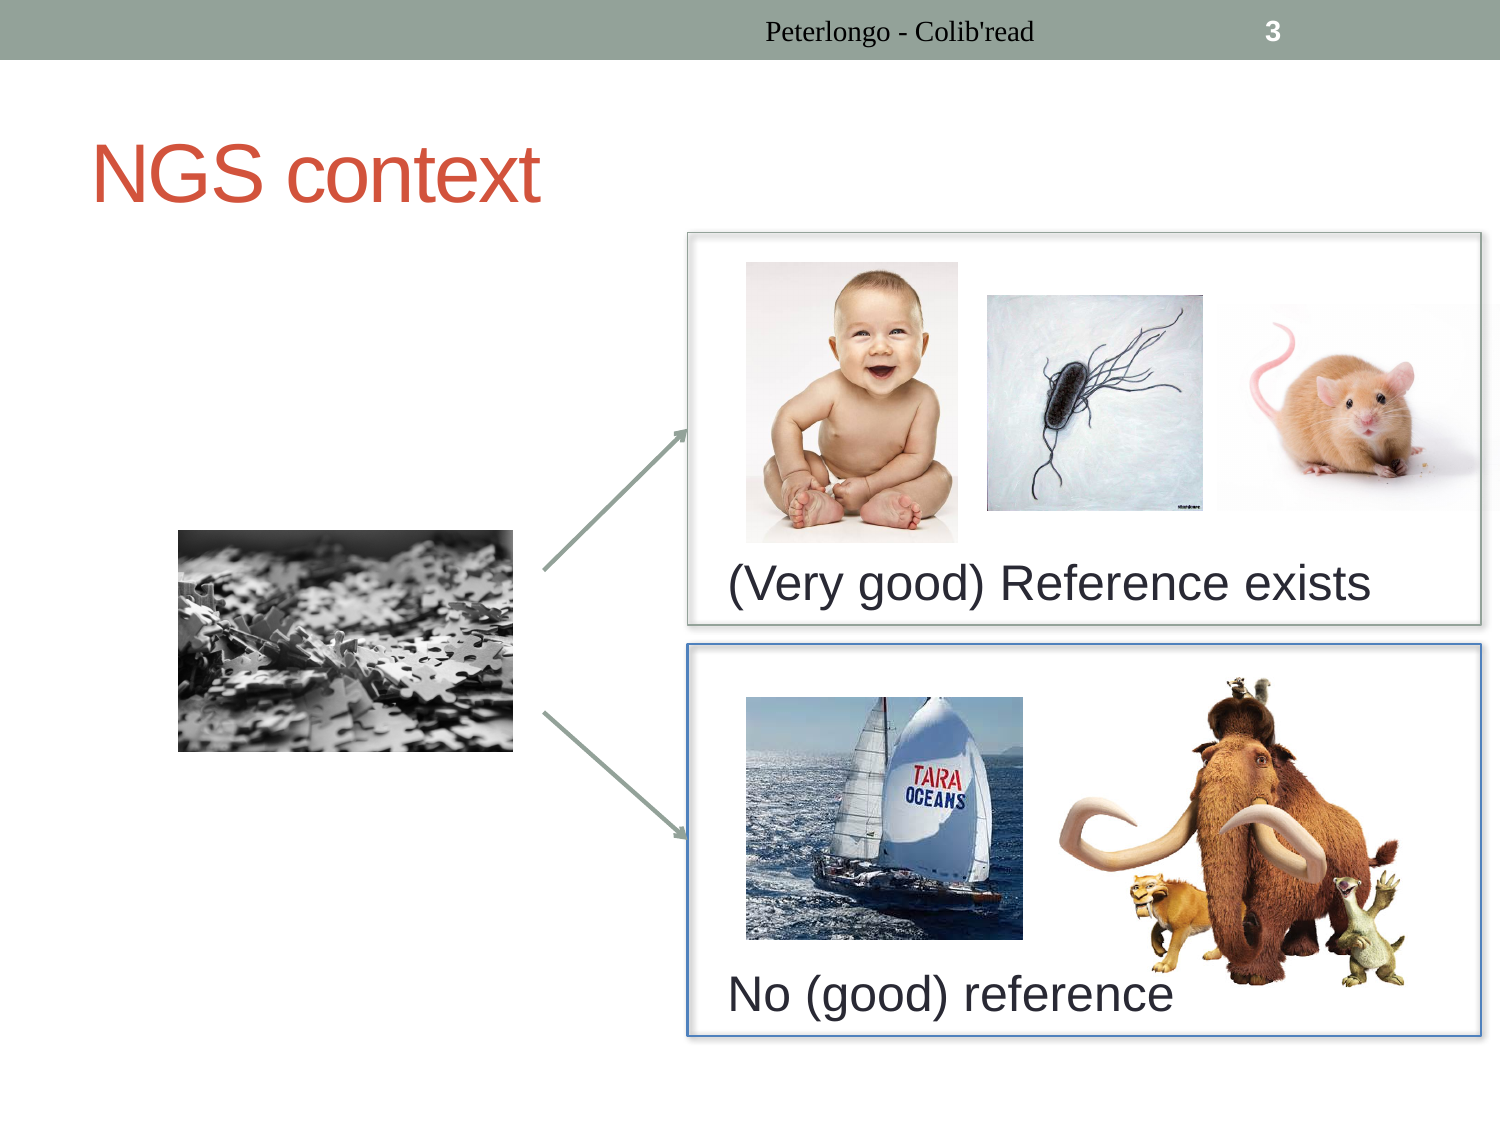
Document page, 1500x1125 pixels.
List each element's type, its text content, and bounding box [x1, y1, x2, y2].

picture [1036, 643, 1453, 1019]
slide_number 3 [1250, 3, 1425, 57]
text_box No (good) reference [712, 954, 1319, 1029]
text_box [543, 428, 688, 571]
title NGS context [75, 87, 1425, 250]
picture [746, 262, 958, 544]
picture [987, 295, 1203, 511]
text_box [543, 711, 688, 841]
footer Peterlongo - Colib'read [562, 3, 1238, 57]
text_box [687, 232, 1482, 626]
picture [746, 697, 1024, 940]
picture [1217, 303, 1500, 511]
text_box [687, 643, 1482, 1037]
picture [178, 529, 513, 753]
text_box (Very good) Reference exists [712, 542, 1482, 618]
